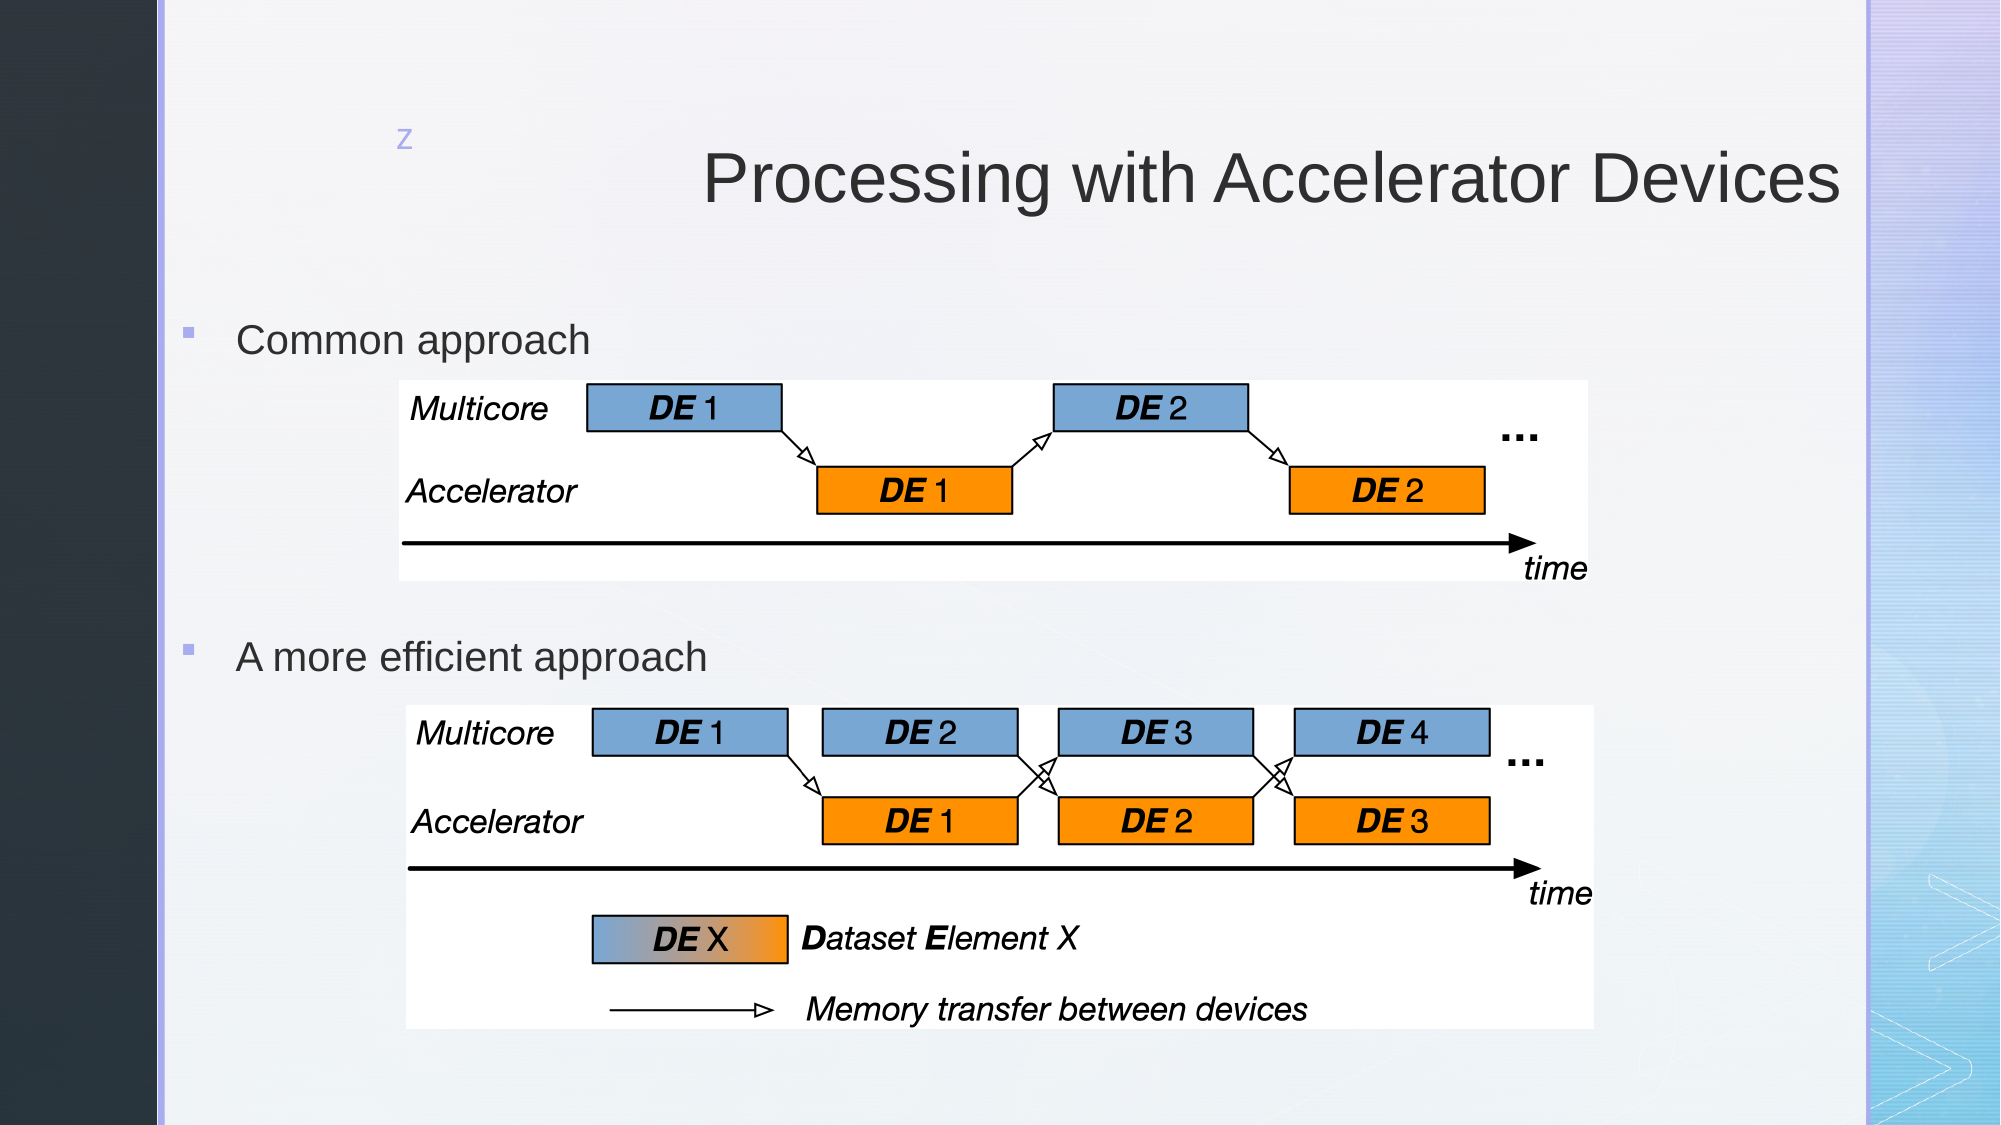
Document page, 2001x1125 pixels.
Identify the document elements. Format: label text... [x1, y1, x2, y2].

text_box A more efficient approach [164, 601, 1691, 698]
picture [405, 704, 1594, 1029]
picture [1871, 0, 2001, 1125]
picture [0, 0, 157, 1125]
list Common approach [164, 284, 1691, 381]
picture [399, 380, 1588, 582]
title Processing with Accelerator Devices [298, 133, 1859, 311]
